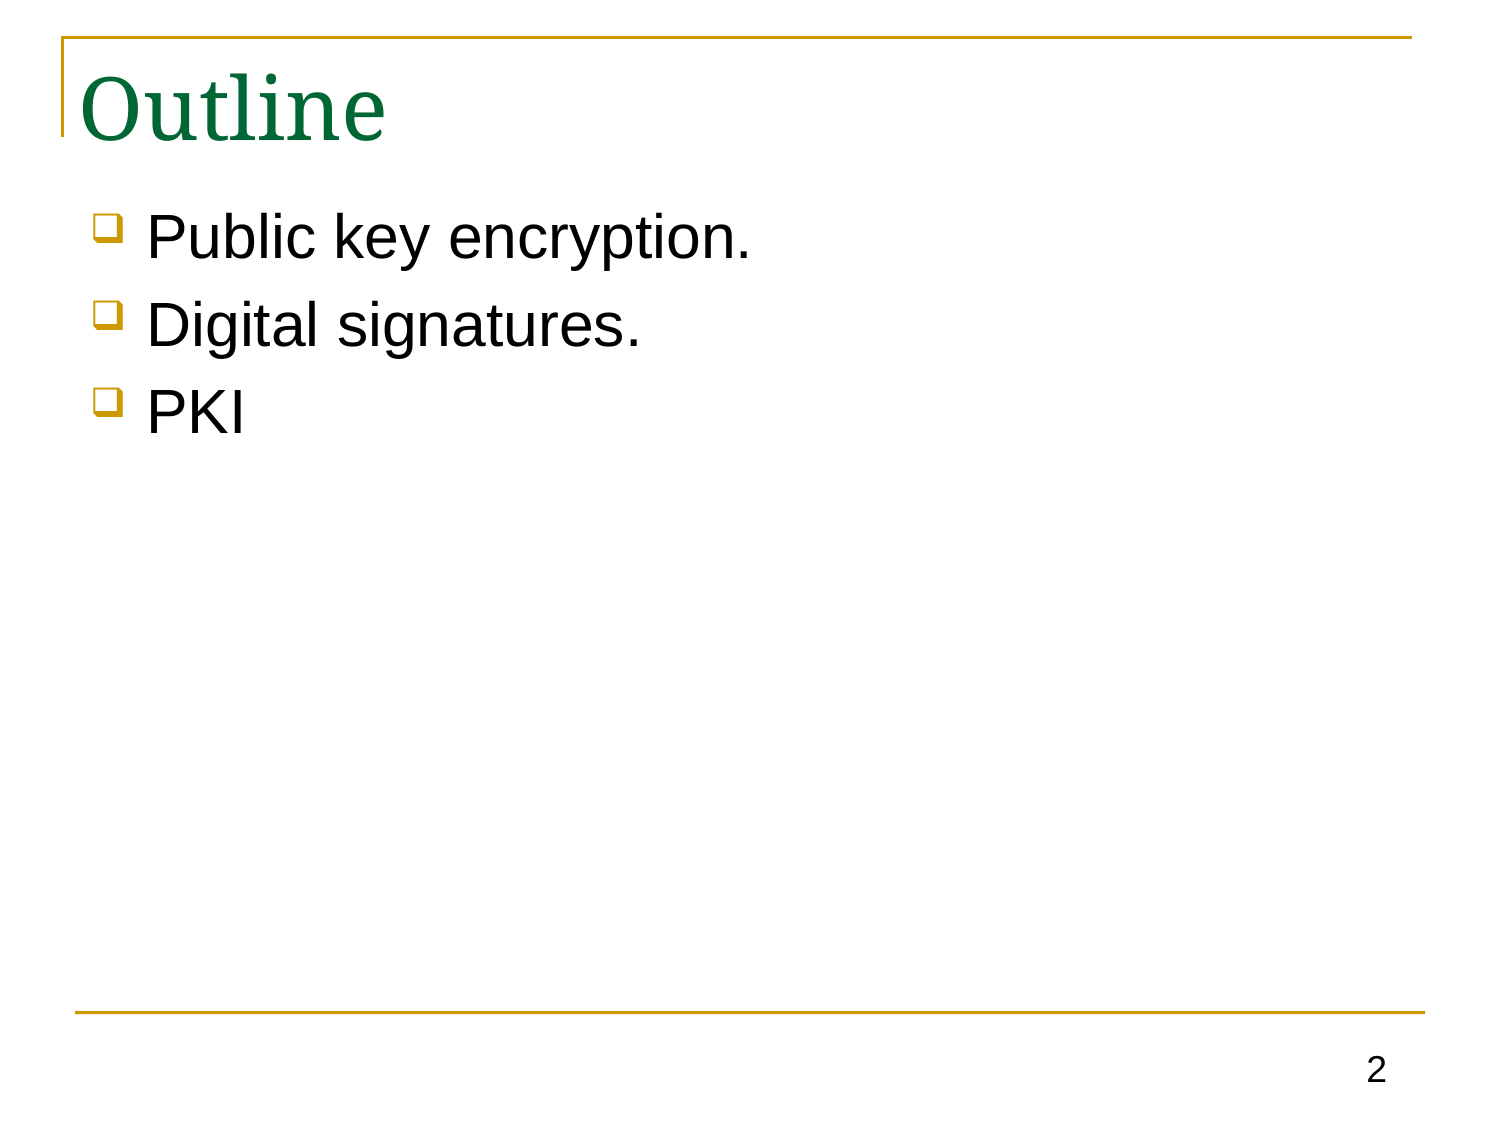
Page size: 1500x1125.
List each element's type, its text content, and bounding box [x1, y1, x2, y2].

text_box 2 [1351, 1023, 1424, 1098]
title Outline [63, 45, 1425, 174]
list Public key encryption. Digital signatures. PKI [75, 188, 1425, 1006]
